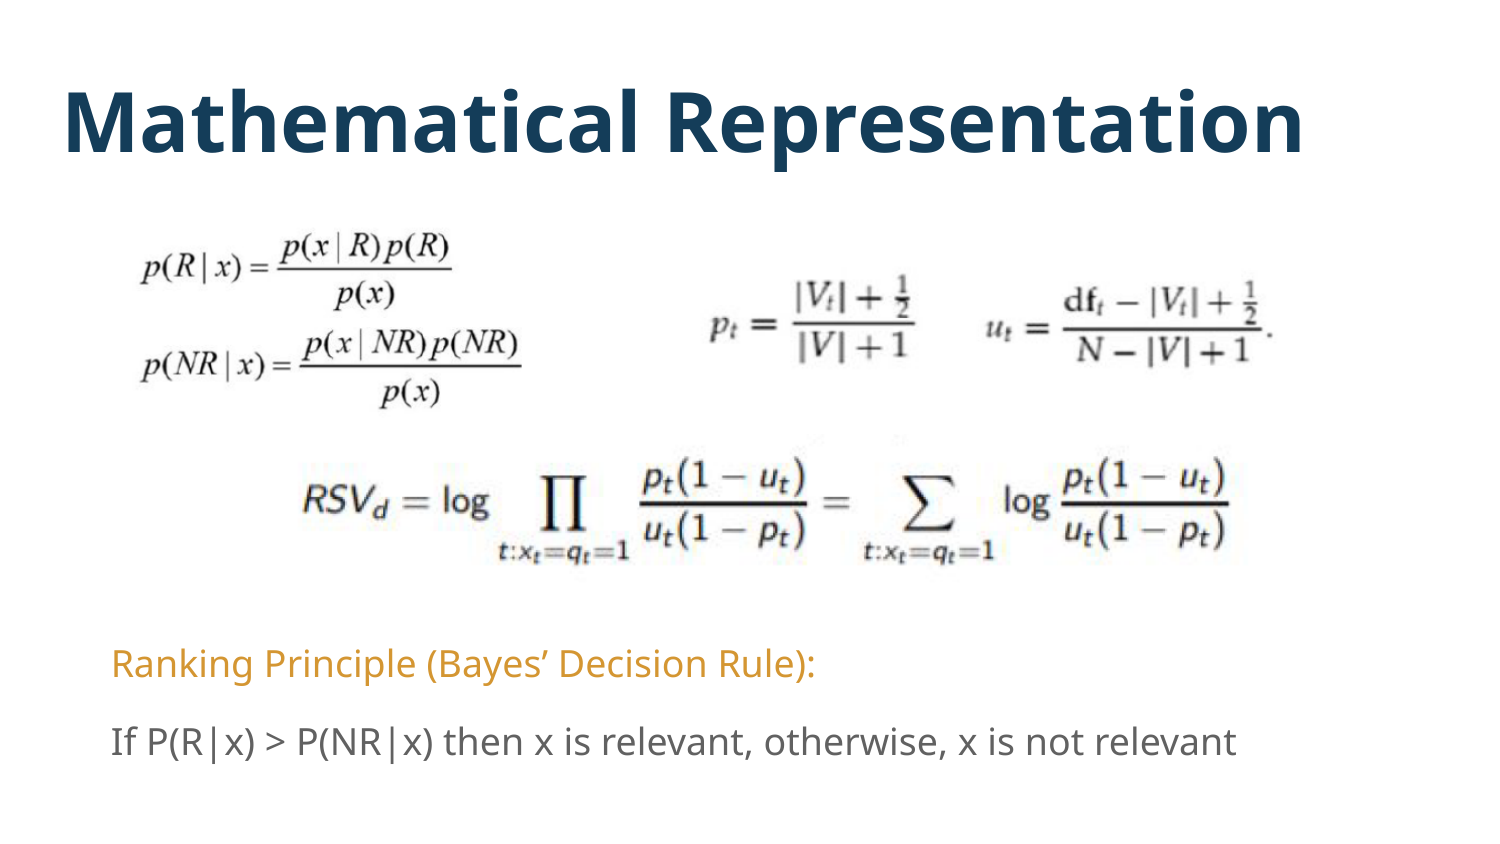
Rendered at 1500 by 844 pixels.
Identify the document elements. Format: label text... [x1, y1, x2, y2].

text_box Ranking Principle (Bayes’ Decision Rule): If P(R|x) > P(NR|x) then x is relevant, otherwise, x is not relevant [95, 608, 1333, 795]
picture [680, 248, 1308, 416]
title Mathematical Representation [46, 54, 1463, 205]
picture [95, 200, 1264, 602]
